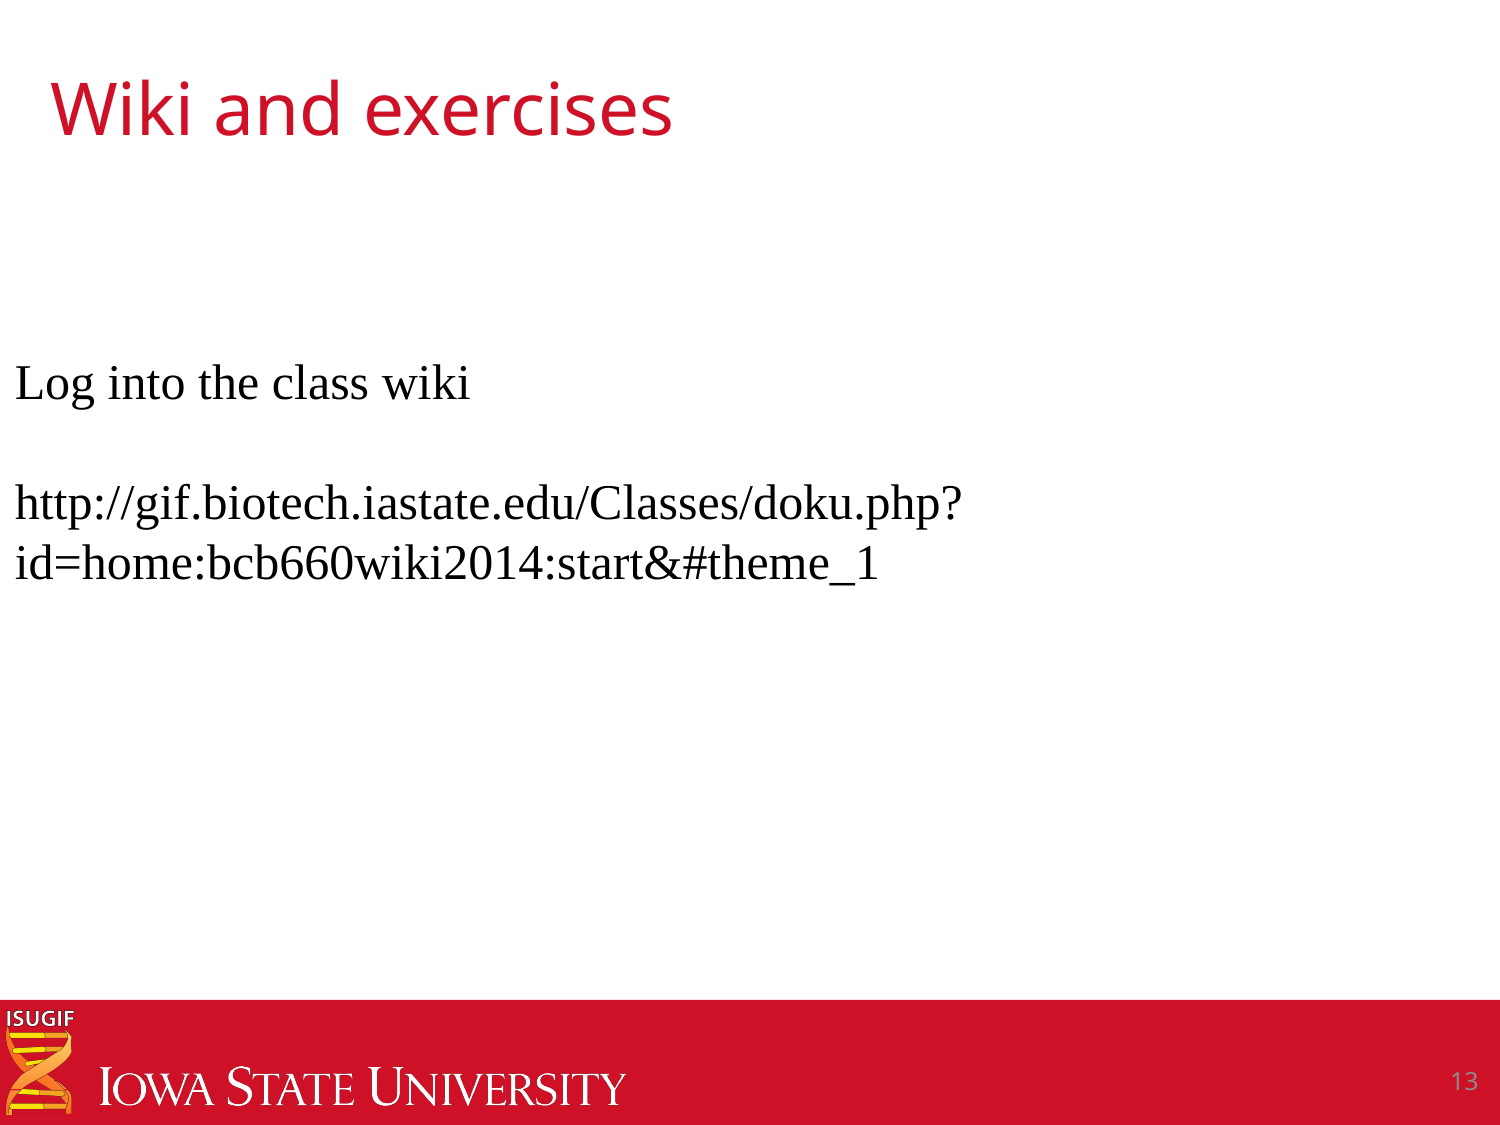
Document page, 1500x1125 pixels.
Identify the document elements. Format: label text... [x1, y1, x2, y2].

title Wiki and exercises [34, 12, 1311, 201]
picture [0, 1006, 77, 1119]
text_box Log into the class wiki http://gif.biotech.iastate.edu/Classes/doku.php?id=home:bcb660wiki2014:start&#theme_1 [0, 341, 1500, 597]
picture [99, 1066, 627, 1110]
